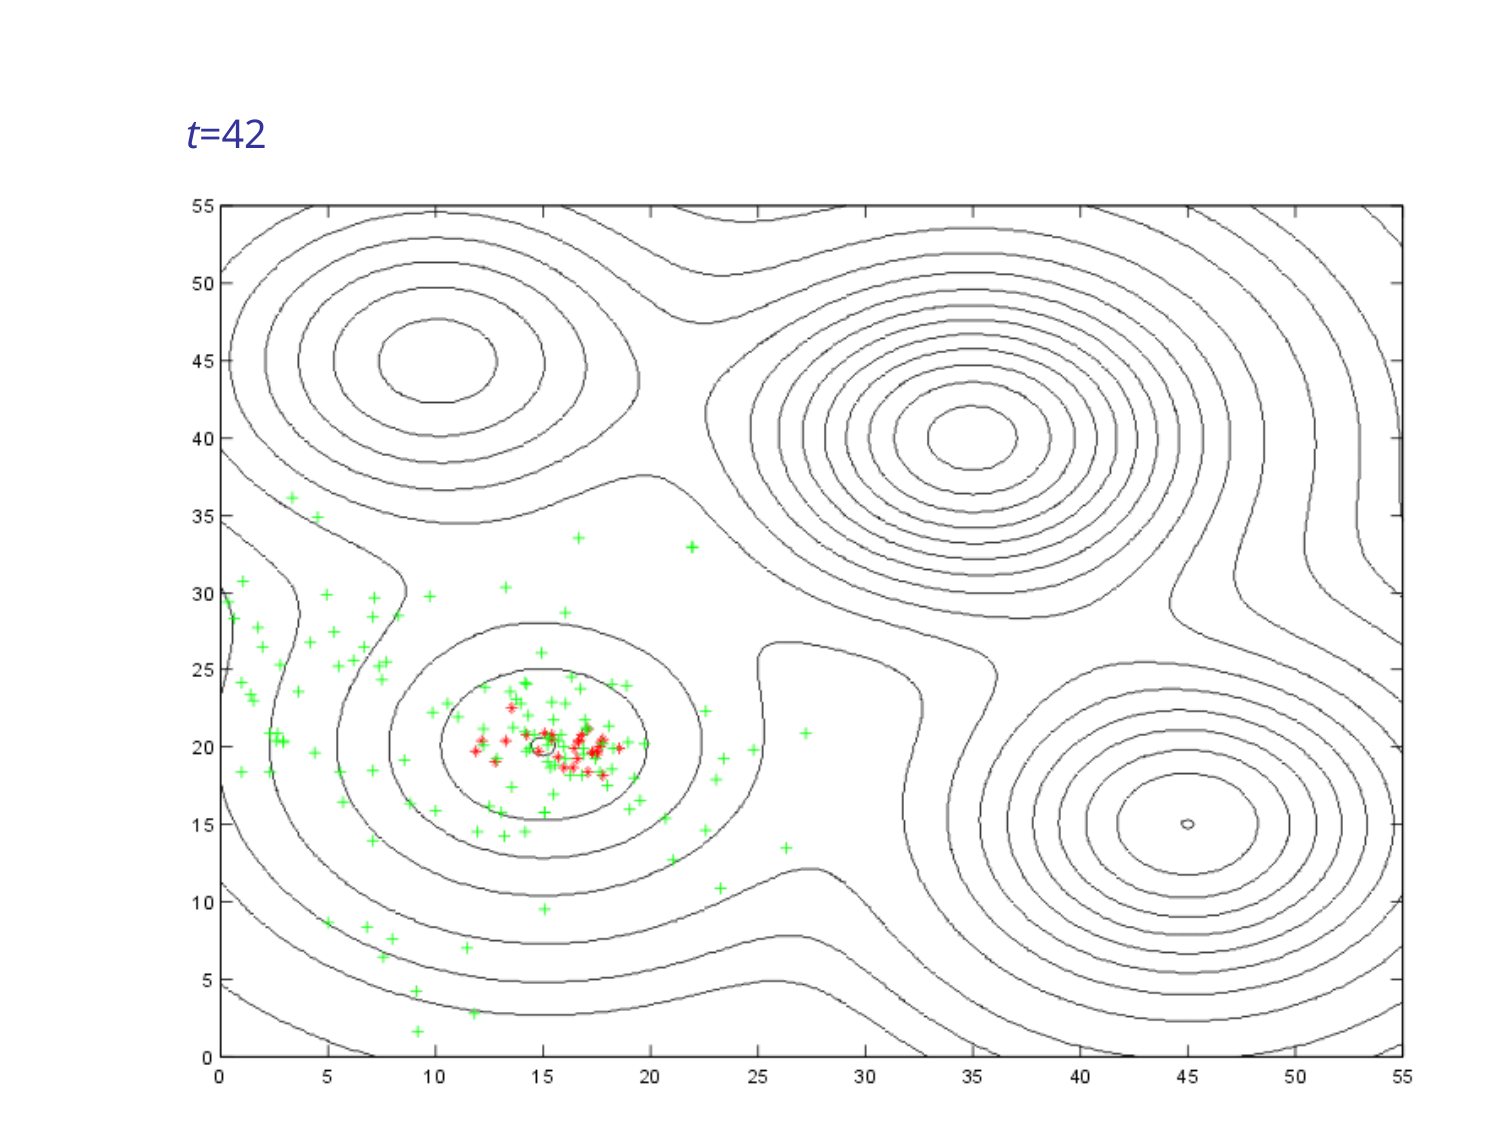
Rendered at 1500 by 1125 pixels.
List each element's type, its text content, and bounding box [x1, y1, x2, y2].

picture [74, 180, 1500, 1125]
title t=42 [171, 90, 1447, 164]
